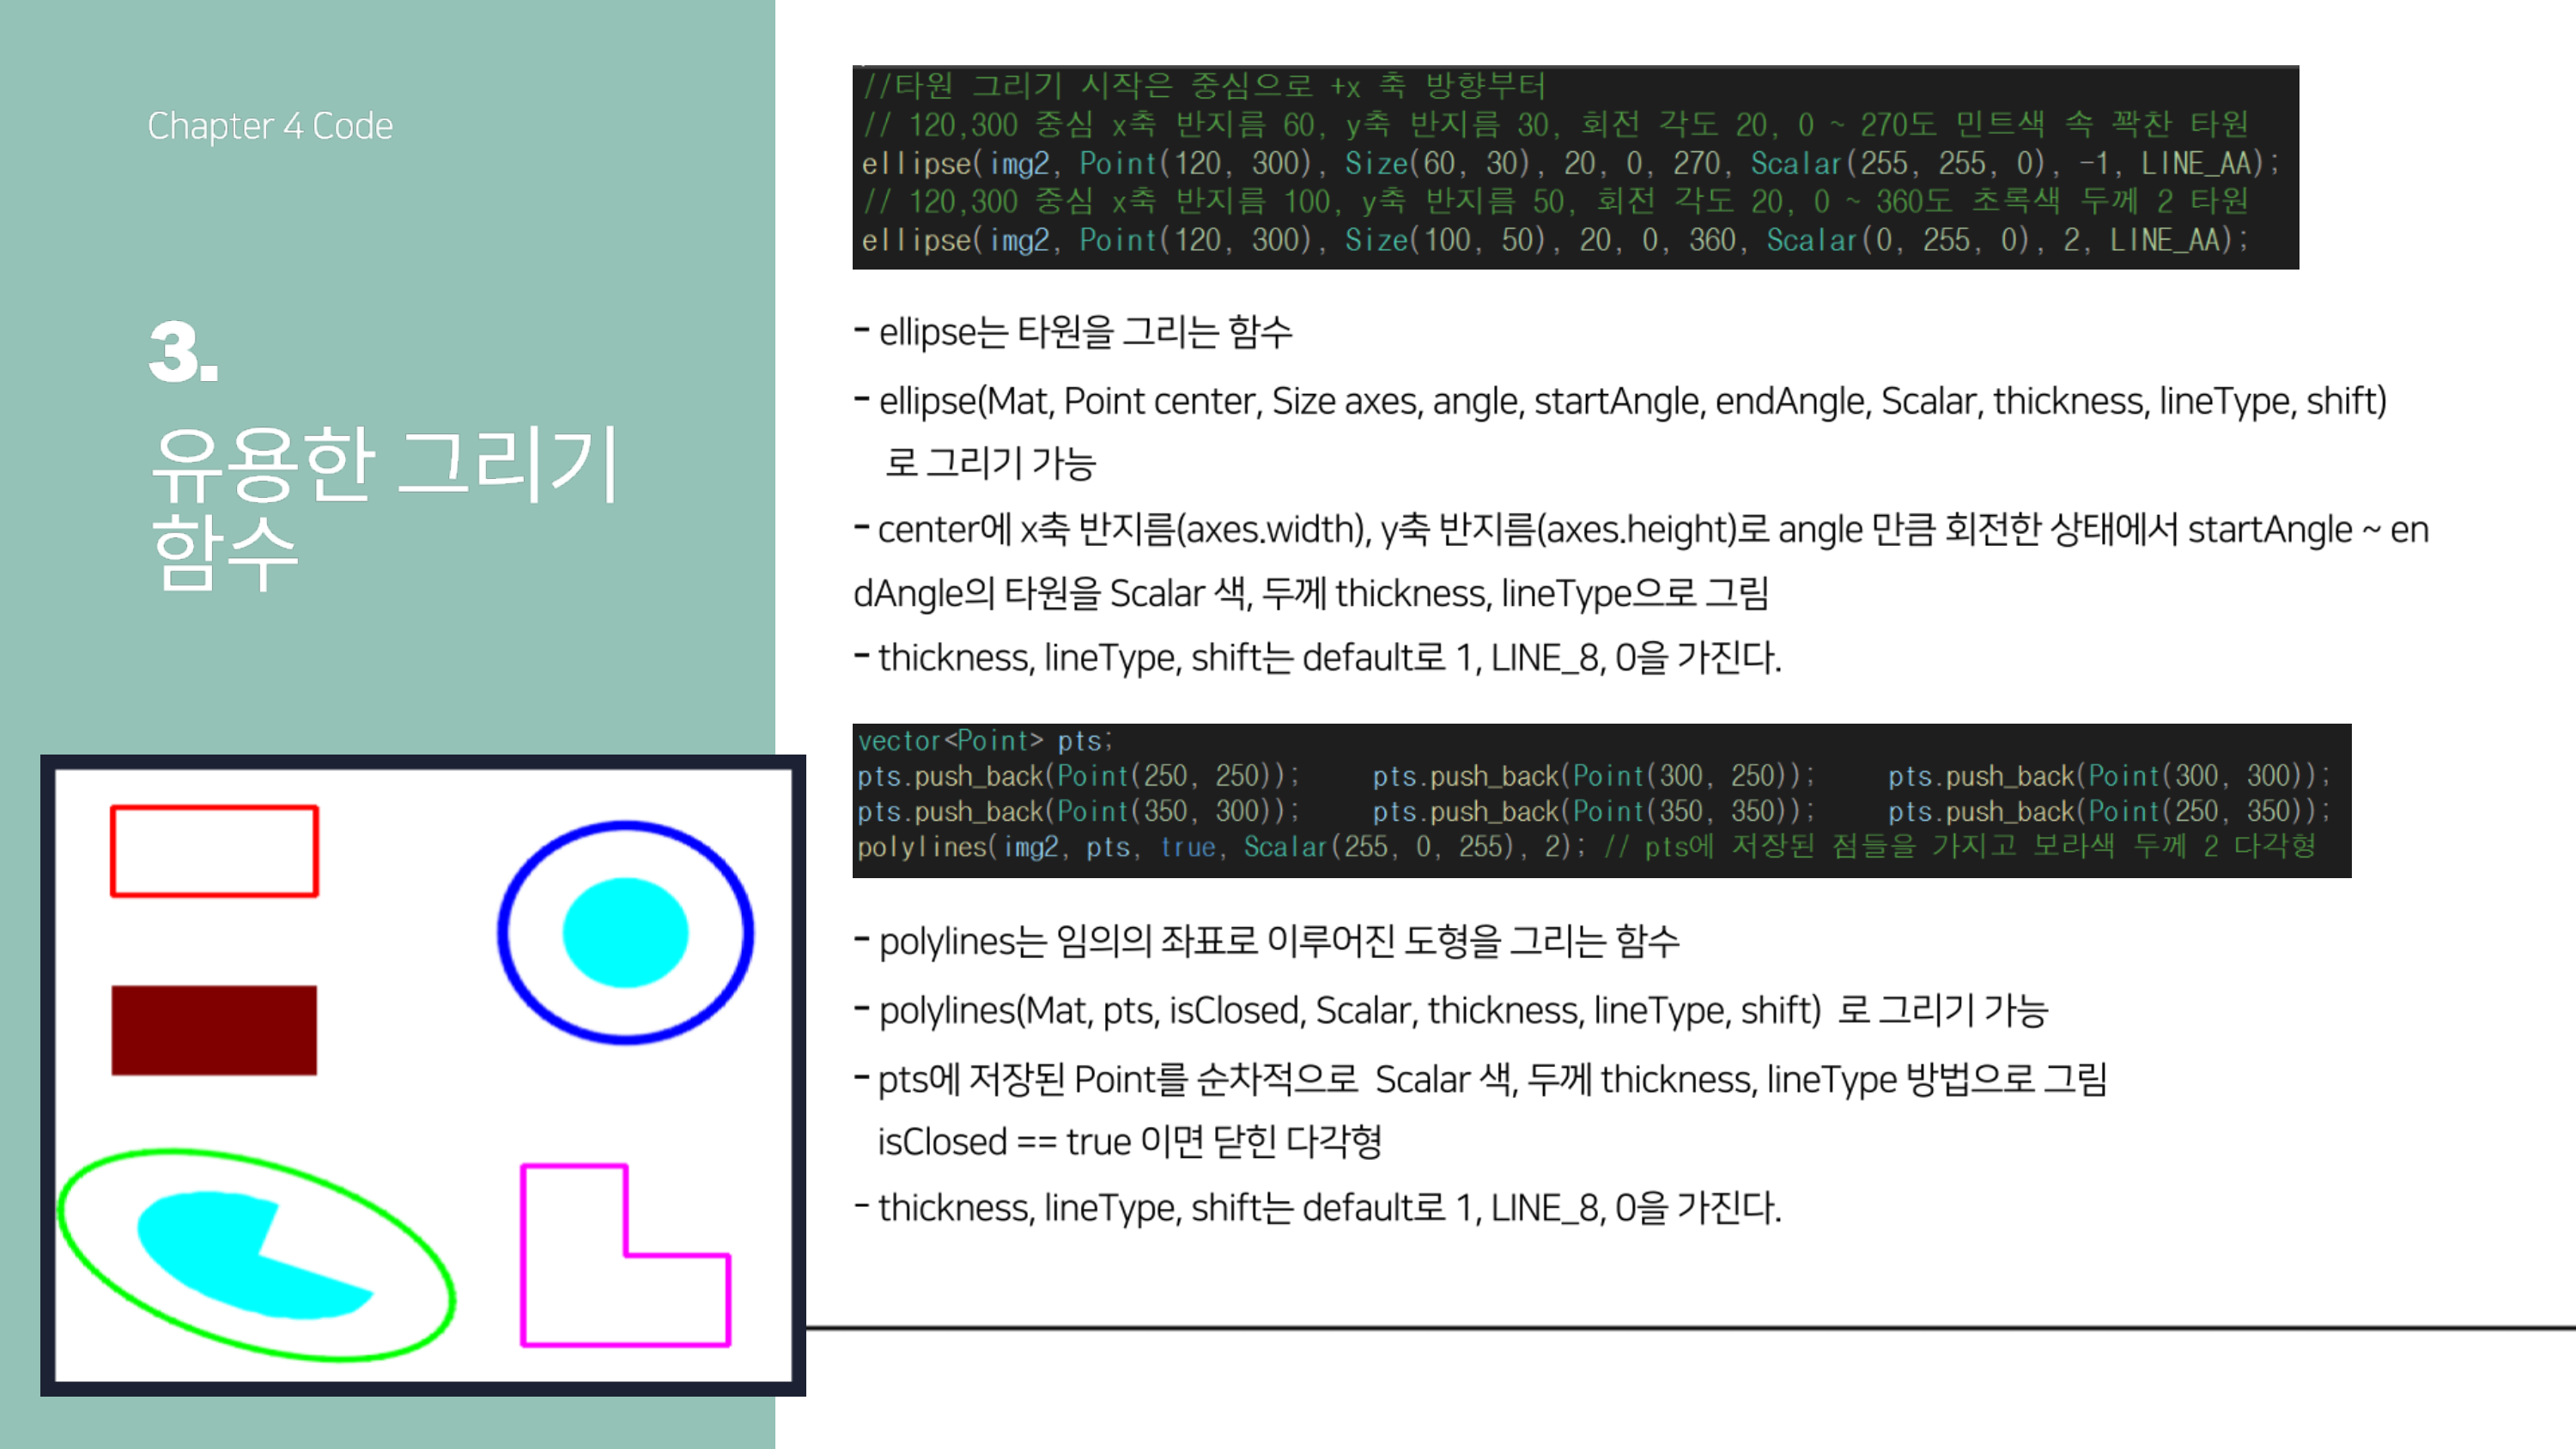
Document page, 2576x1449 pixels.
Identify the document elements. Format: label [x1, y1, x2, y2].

text_box [853, 64, 2300, 270]
picture [134, 274, 677, 631]
picture [846, 282, 2454, 711]
picture [142, 95, 414, 163]
text_box [39, 755, 807, 1397]
picture [846, 896, 2136, 1259]
text_box [811, 1319, 2576, 1337]
text_box [853, 724, 2352, 878]
text_box [0, 0, 776, 1449]
